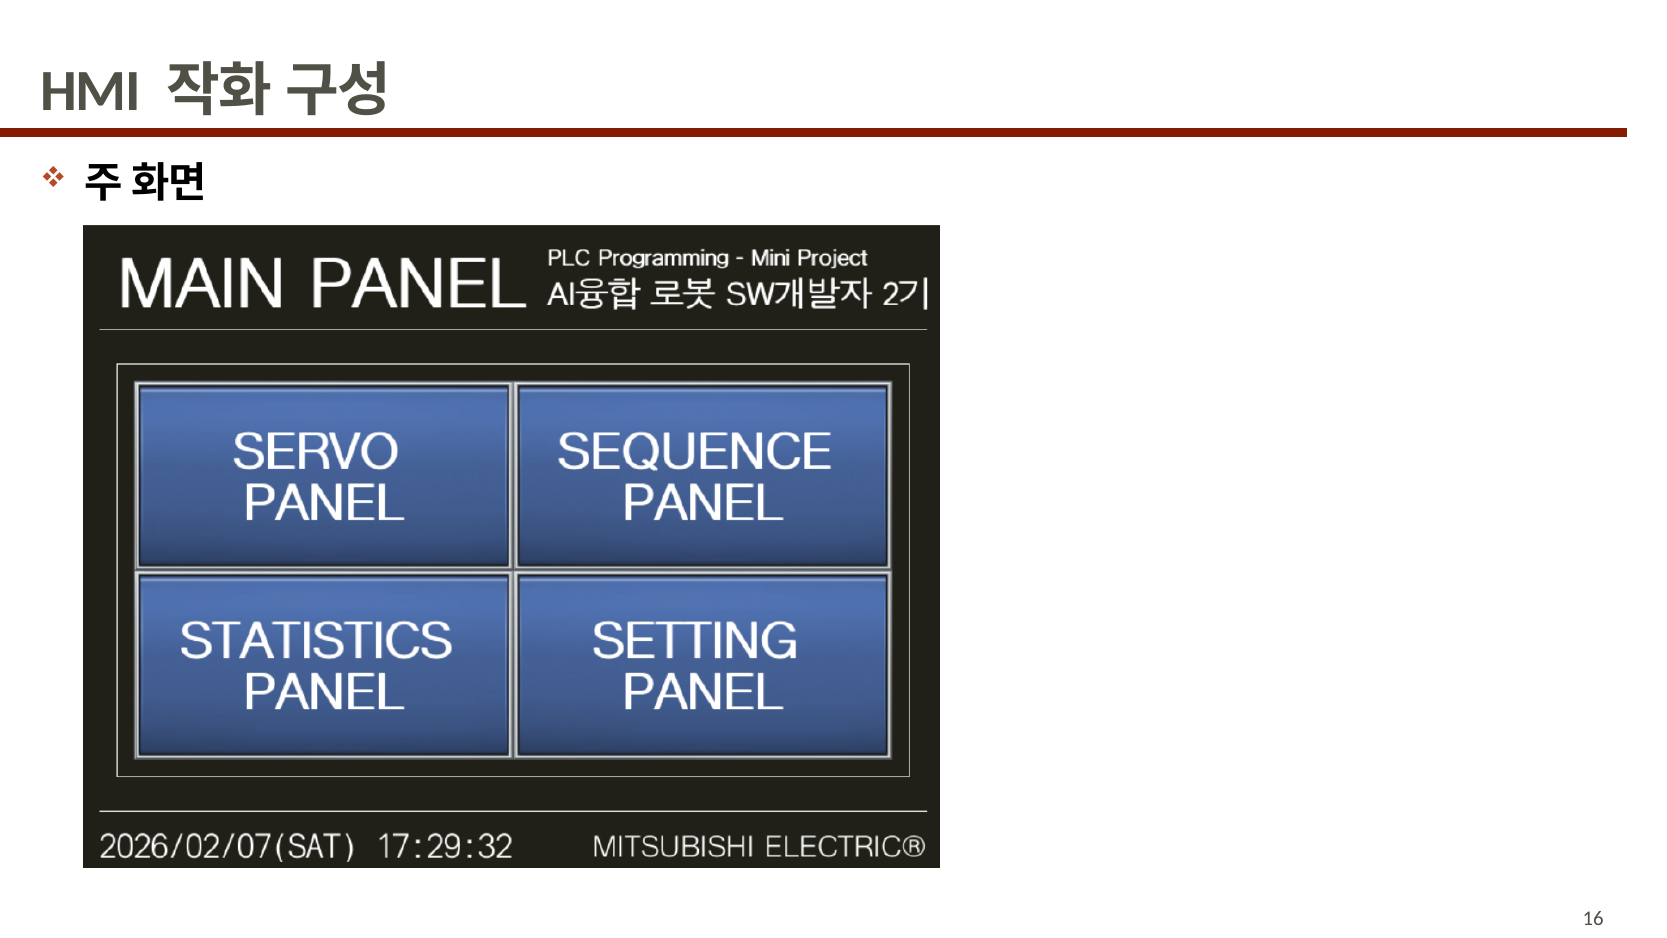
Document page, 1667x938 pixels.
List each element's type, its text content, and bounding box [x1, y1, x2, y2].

title HMI 작화 구성 [40, 14, 1627, 129]
picture [83, 224, 940, 869]
list 주 화면 [40, 155, 1627, 938]
